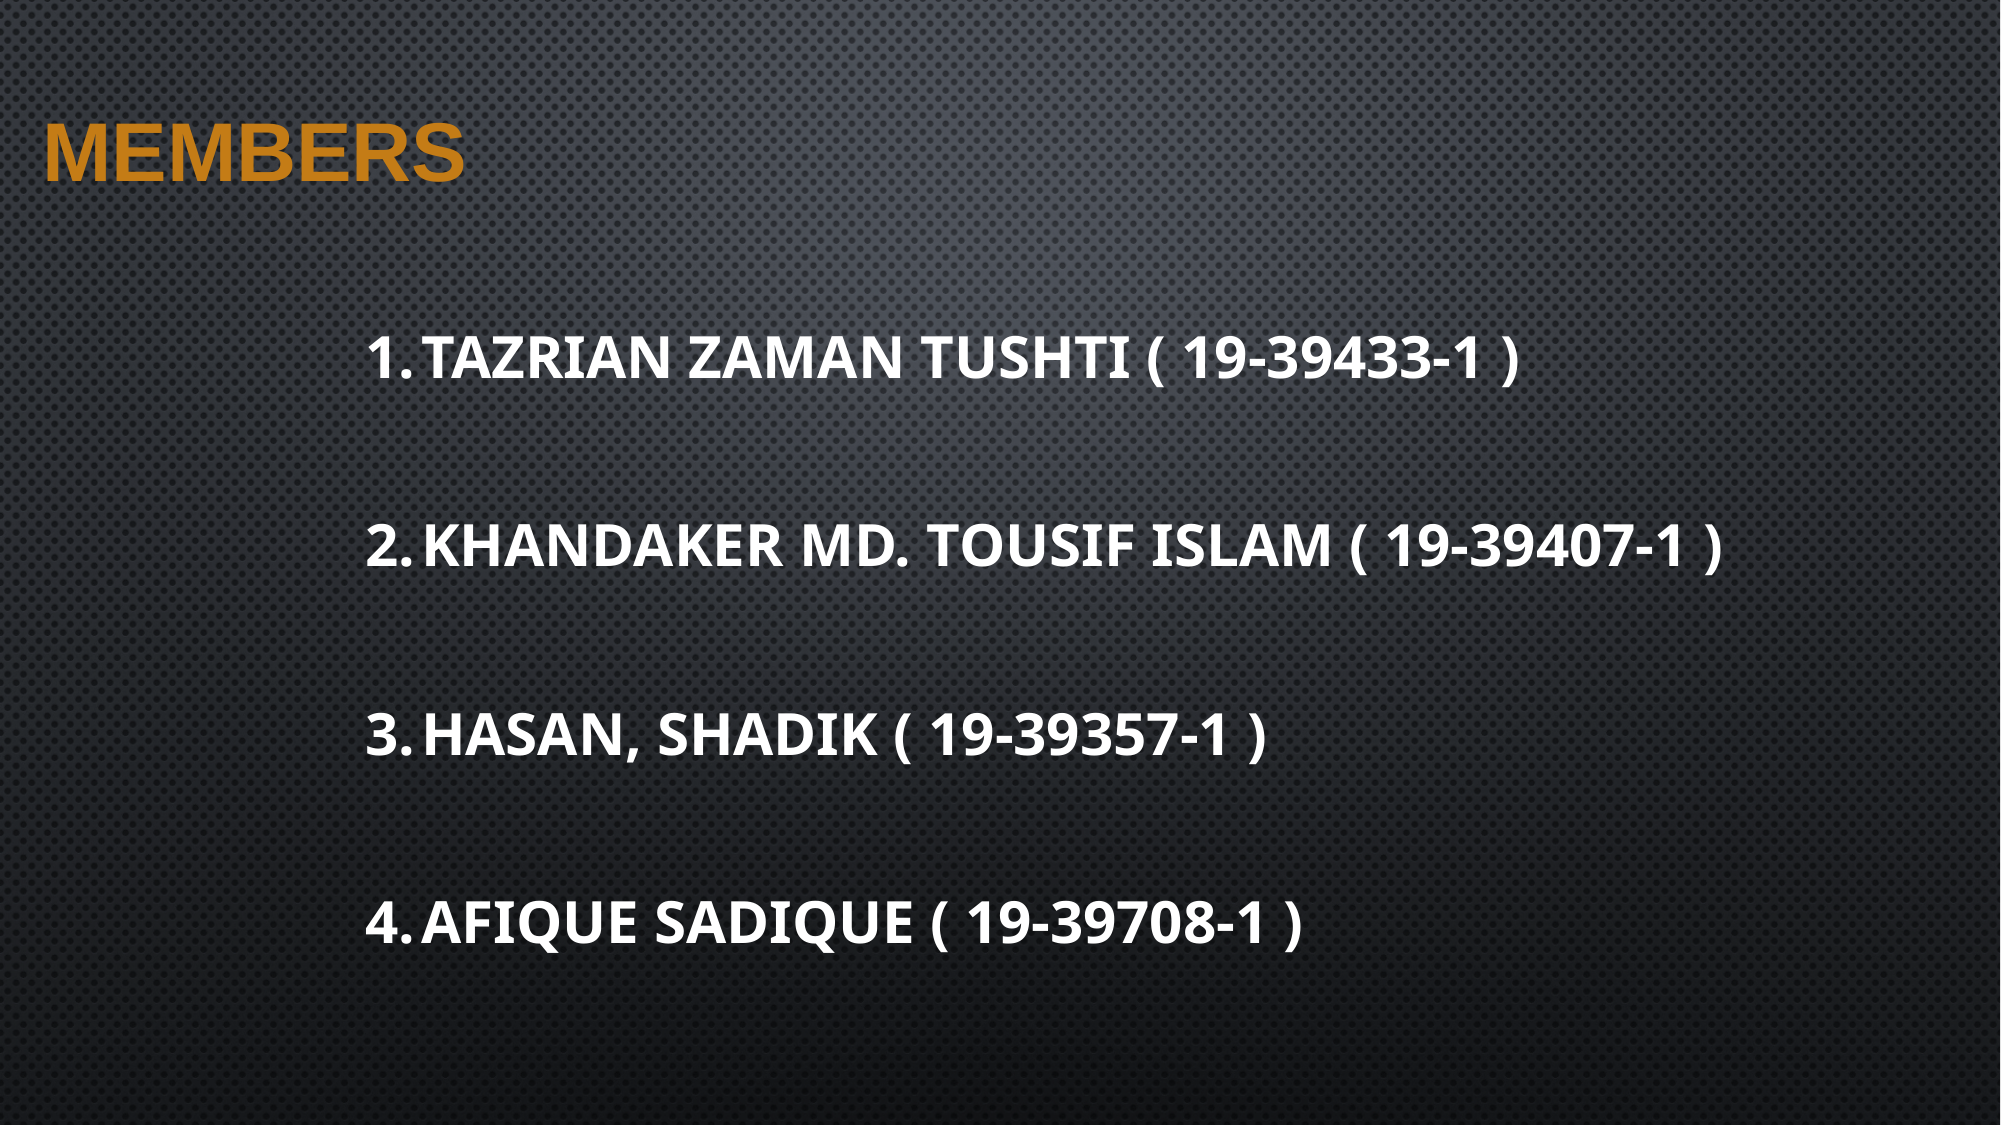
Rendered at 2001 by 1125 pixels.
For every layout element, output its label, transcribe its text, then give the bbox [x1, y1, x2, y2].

list [1012, 437, 1813, 950]
title MEMBERS [27, 10, 1653, 286]
list TAZRIAN ZAMAN TUSHTI ( 19-39433-1 ) KHANDAKER MD. TOUSIF ISLAM ( 19-39407-1 ) HASAN, SHADIK ( 19-39357-1 ) AFIQUE SADIQUE ( 19-39708-1 ) [349, 235, 1748, 1041]
